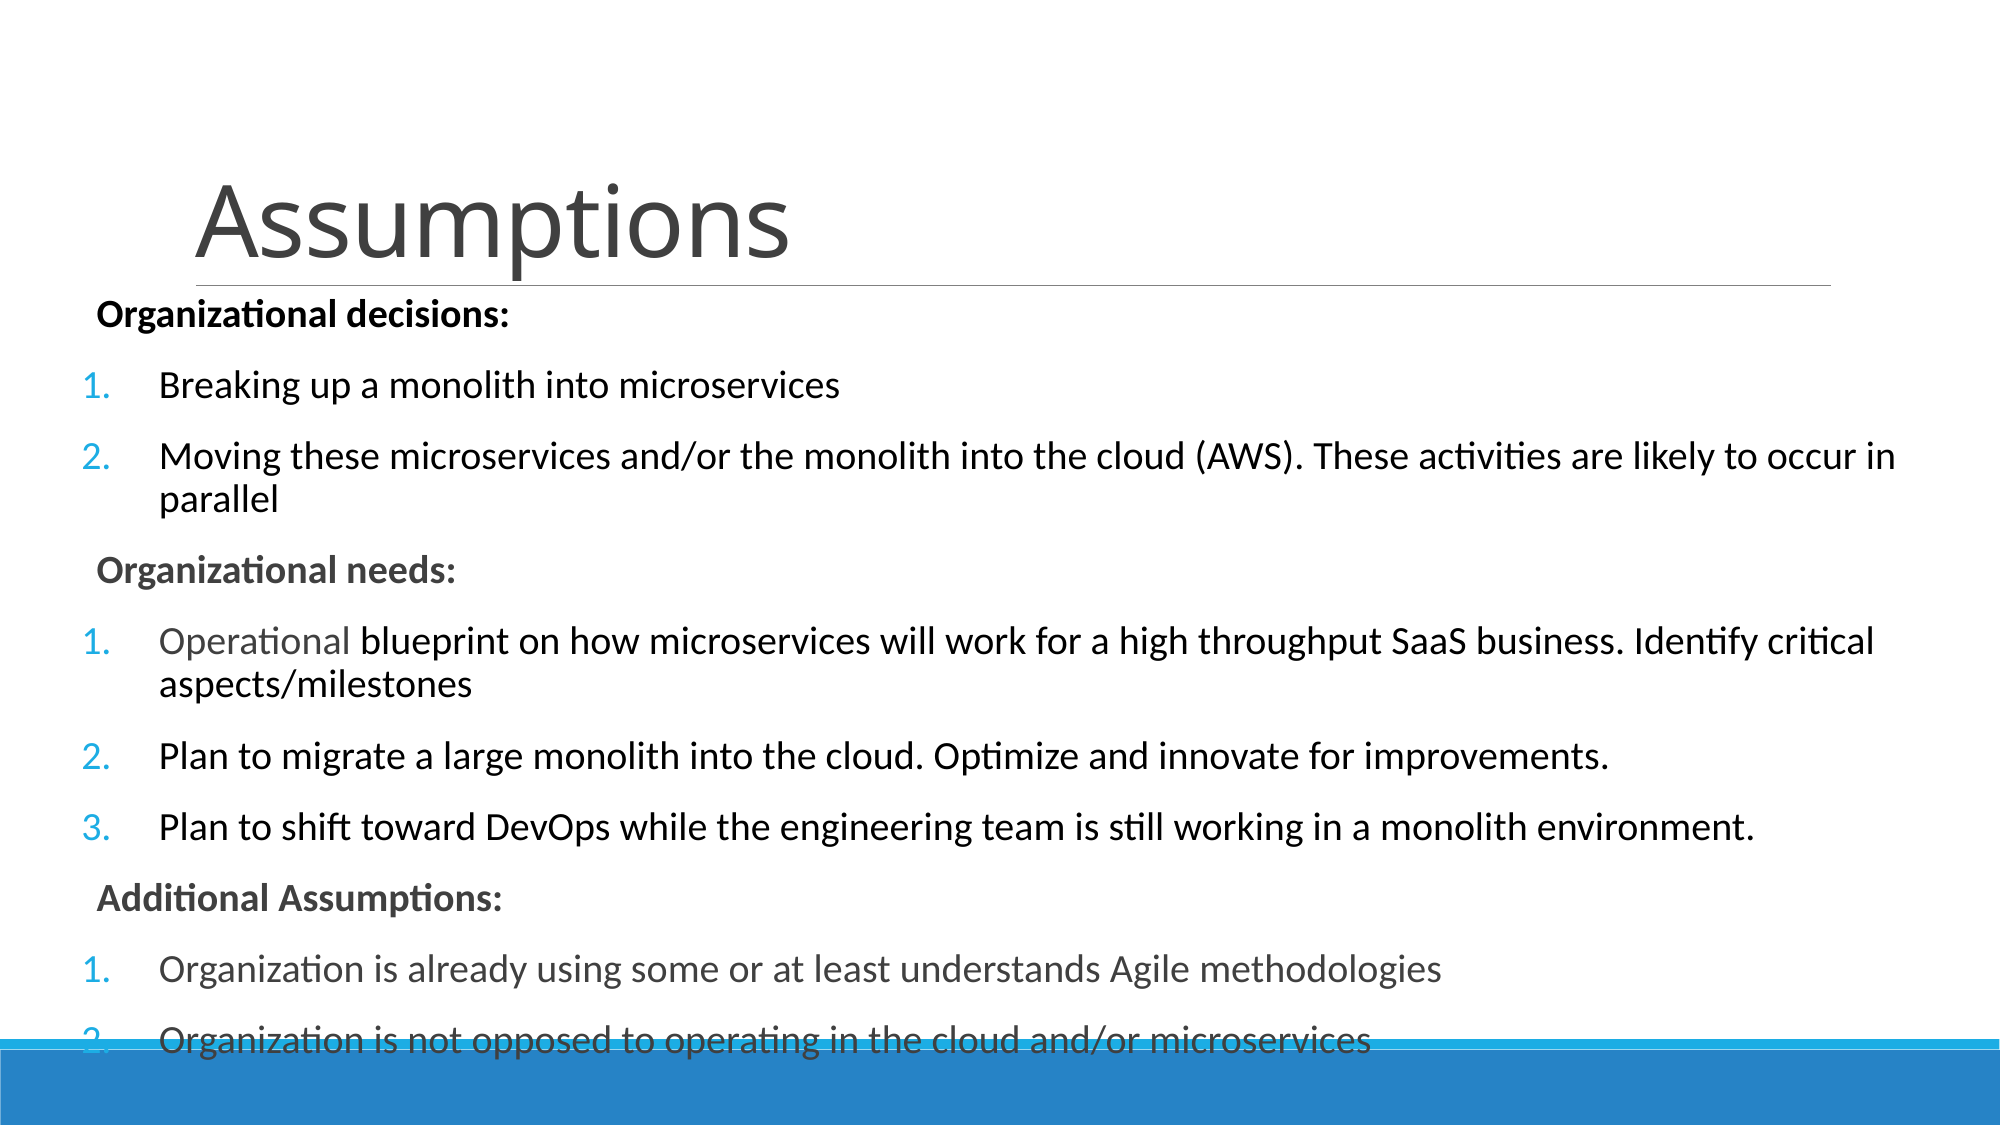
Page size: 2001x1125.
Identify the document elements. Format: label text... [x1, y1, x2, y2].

list Organizational decisions: Breaking up a monolith into microservices Moving these microservices and/or the monolith into the cloud (AWS). These activities are likely to occur in parallel Organizational needs: Operational blueprint on how microservices will work for a high throughput SaaS business. Identify critical aspects/milestones Plan to migrate a large monolith into the cloud. Optimize and innovate for improvements. Plan to shift toward DevOps while the engineering team is still working in a monolith environment. Additional Assumptions: Organization is already using some or at least understands Agile methodologies Organization is not opposed to operating in the cloud and/or microservices [81, 285, 1910, 1076]
title Assumptions [180, 47, 1830, 285]
